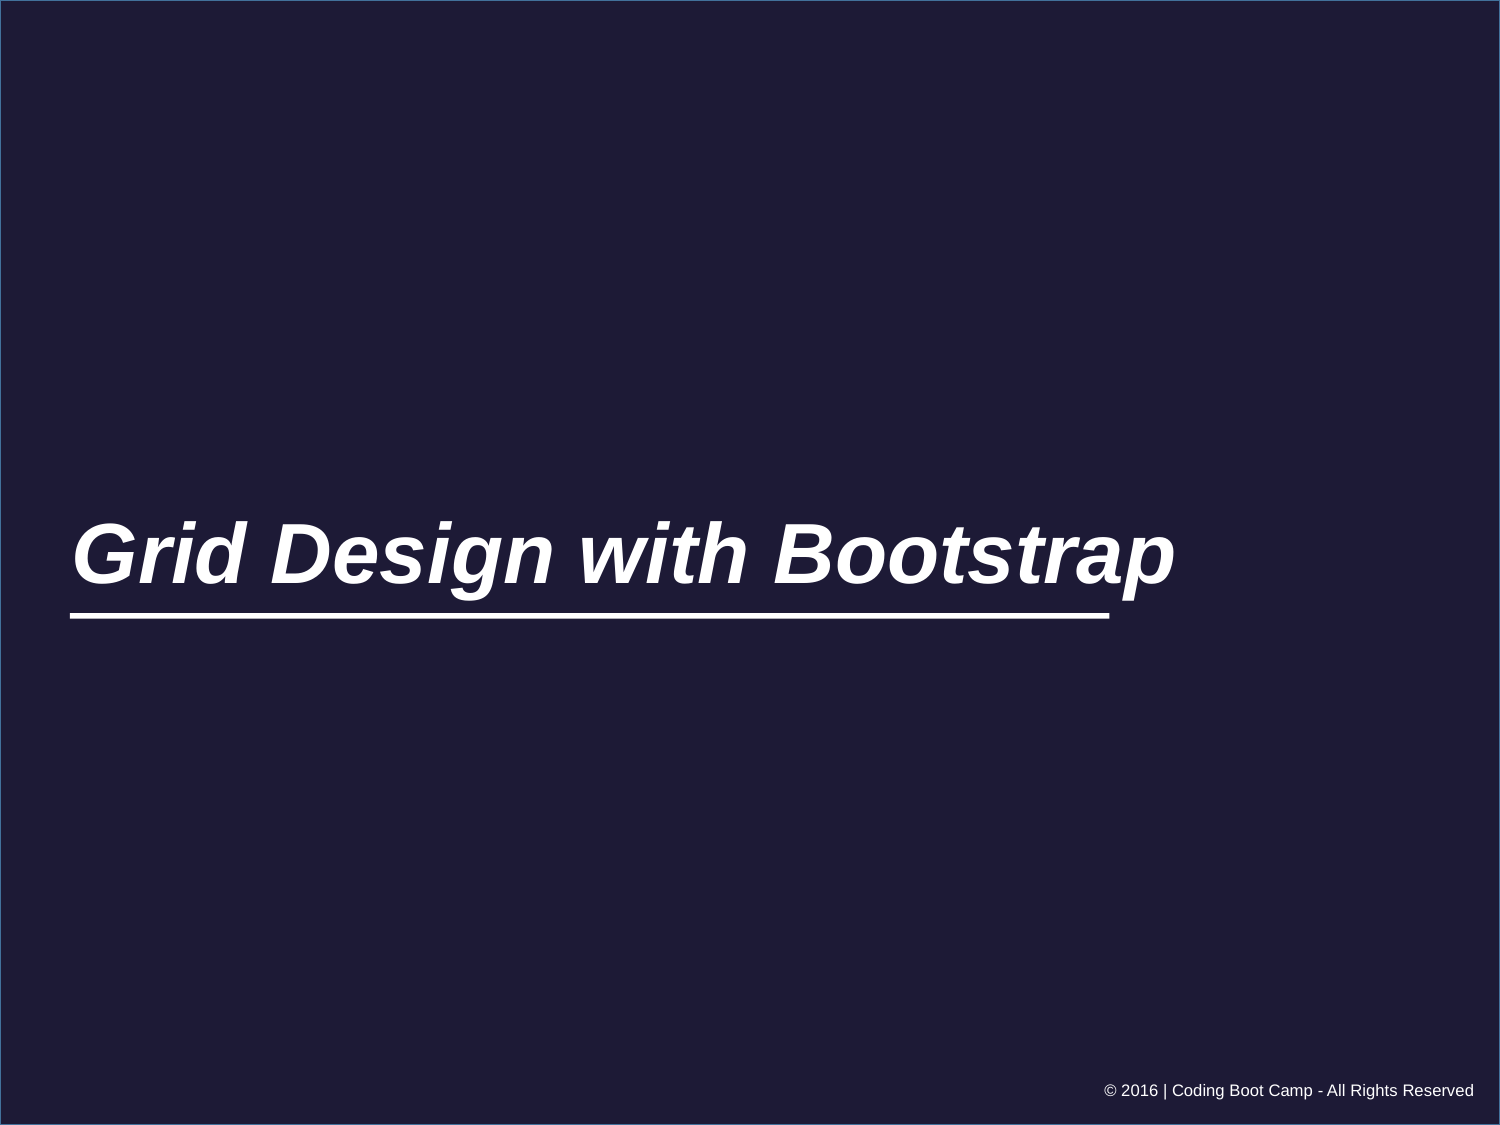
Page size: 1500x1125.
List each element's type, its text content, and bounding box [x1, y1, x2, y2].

title Grid Design with Bootstrap [63, 483, 1415, 628]
